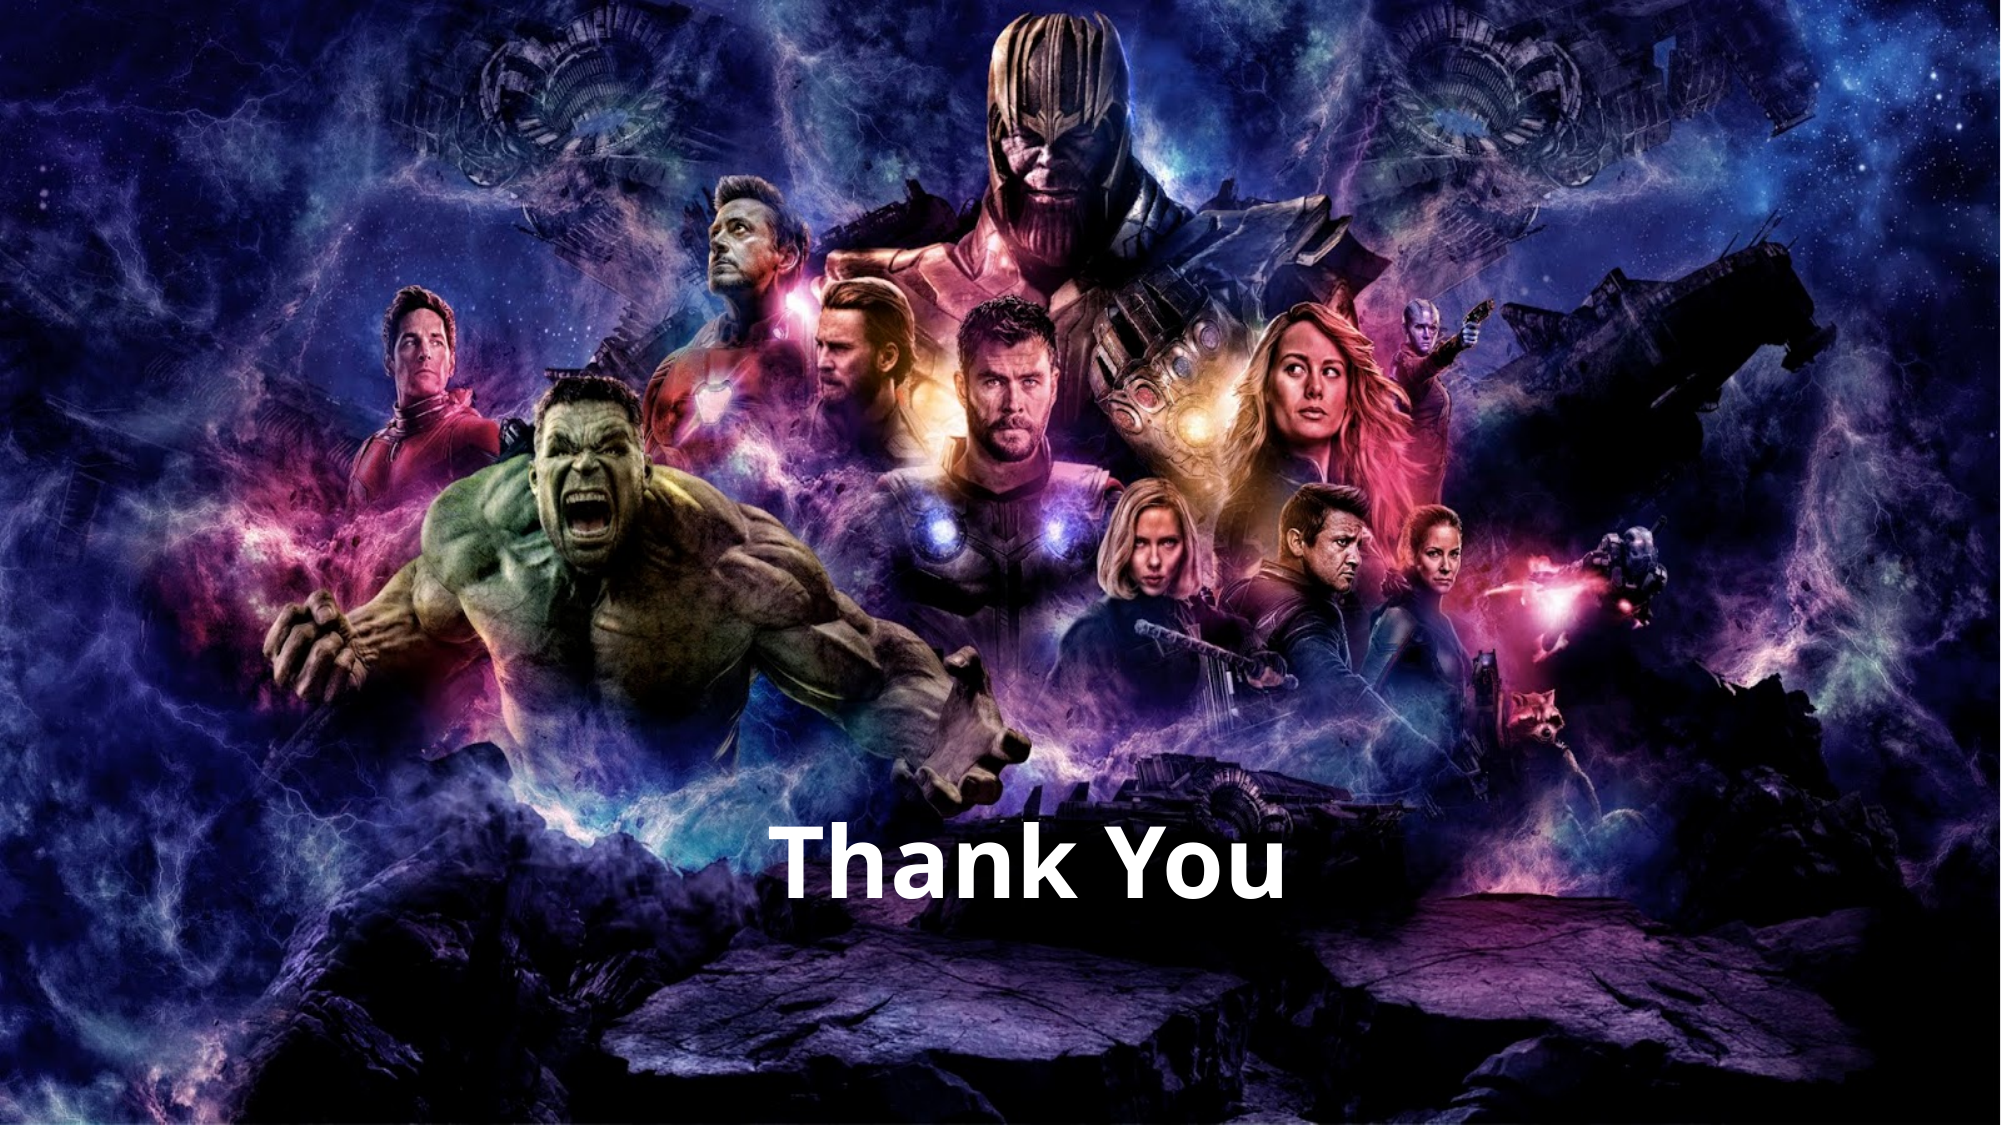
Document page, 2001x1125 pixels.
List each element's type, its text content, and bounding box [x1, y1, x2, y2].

text_box Thank You [752, 791, 1683, 927]
picture [0, 0, 2001, 1125]
